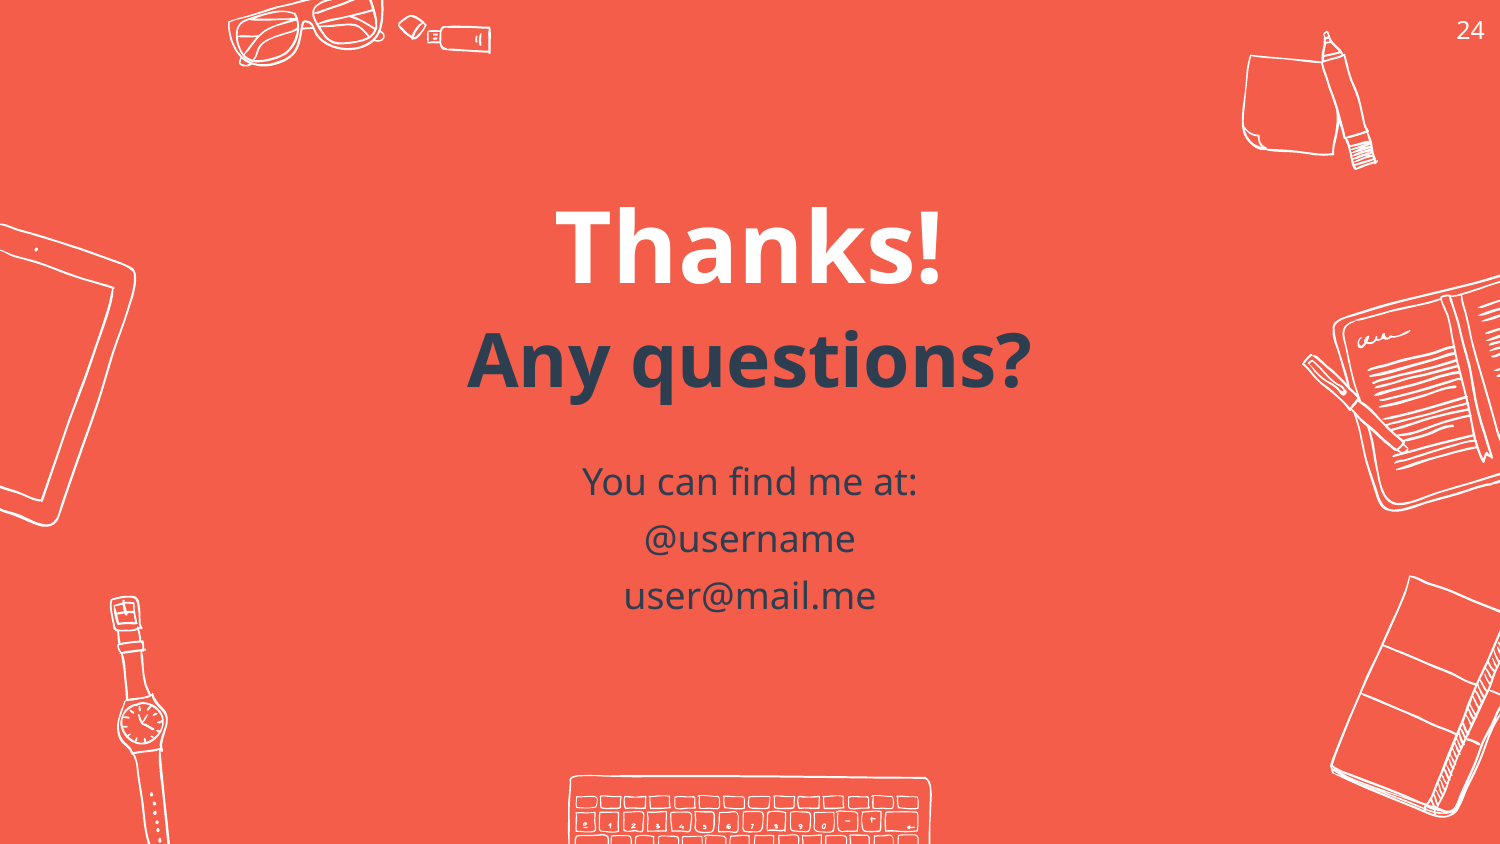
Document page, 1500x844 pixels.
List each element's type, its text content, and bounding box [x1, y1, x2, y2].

slide_number 24 [1435, 0, 1500, 53]
subtitle Any questions? [281, 297, 1219, 426]
title Thanks! [281, 182, 1219, 297]
list You can find me at: @username user@mail.me [281, 442, 1219, 591]
